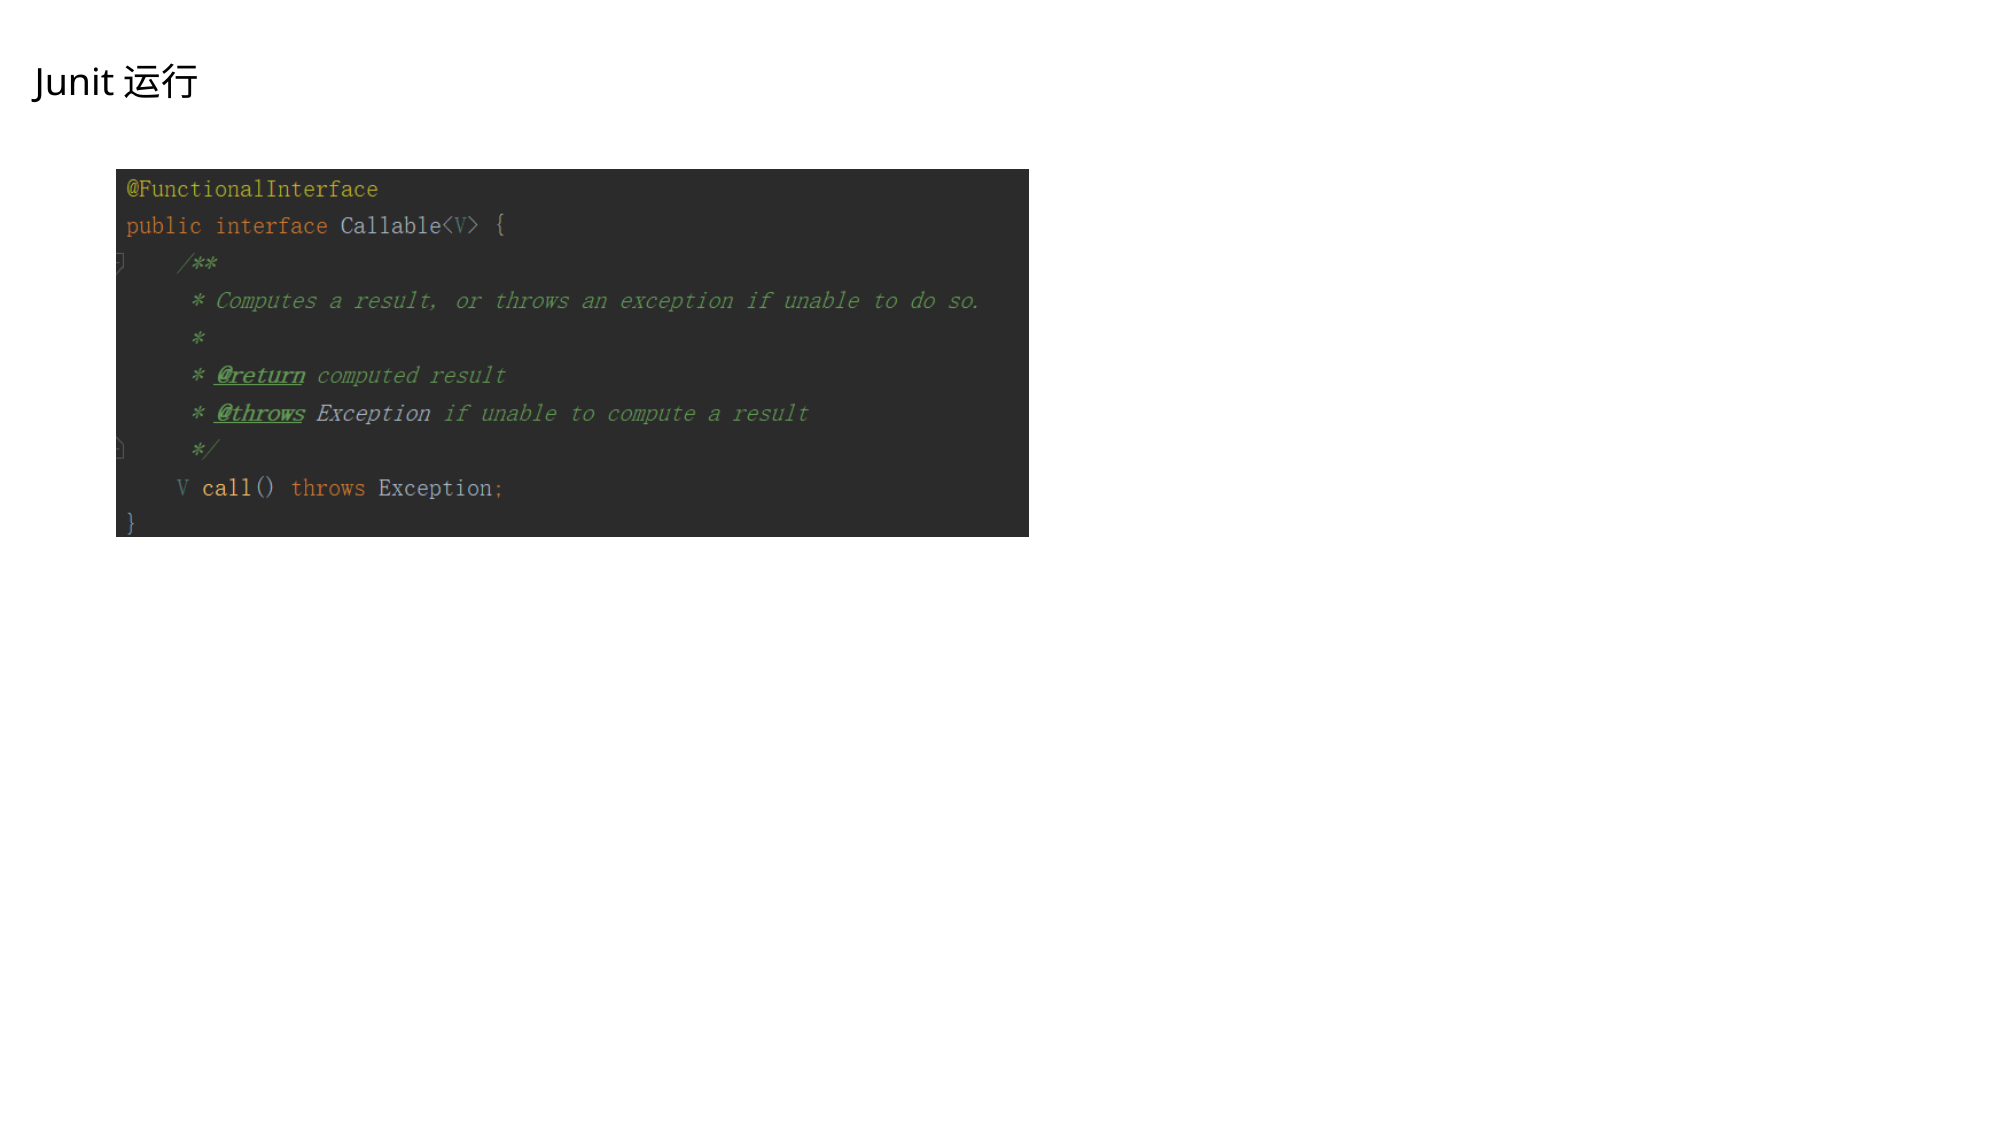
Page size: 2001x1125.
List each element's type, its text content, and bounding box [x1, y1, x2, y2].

text_box Junit运行 [19, 50, 214, 111]
picture [116, 169, 1029, 537]
